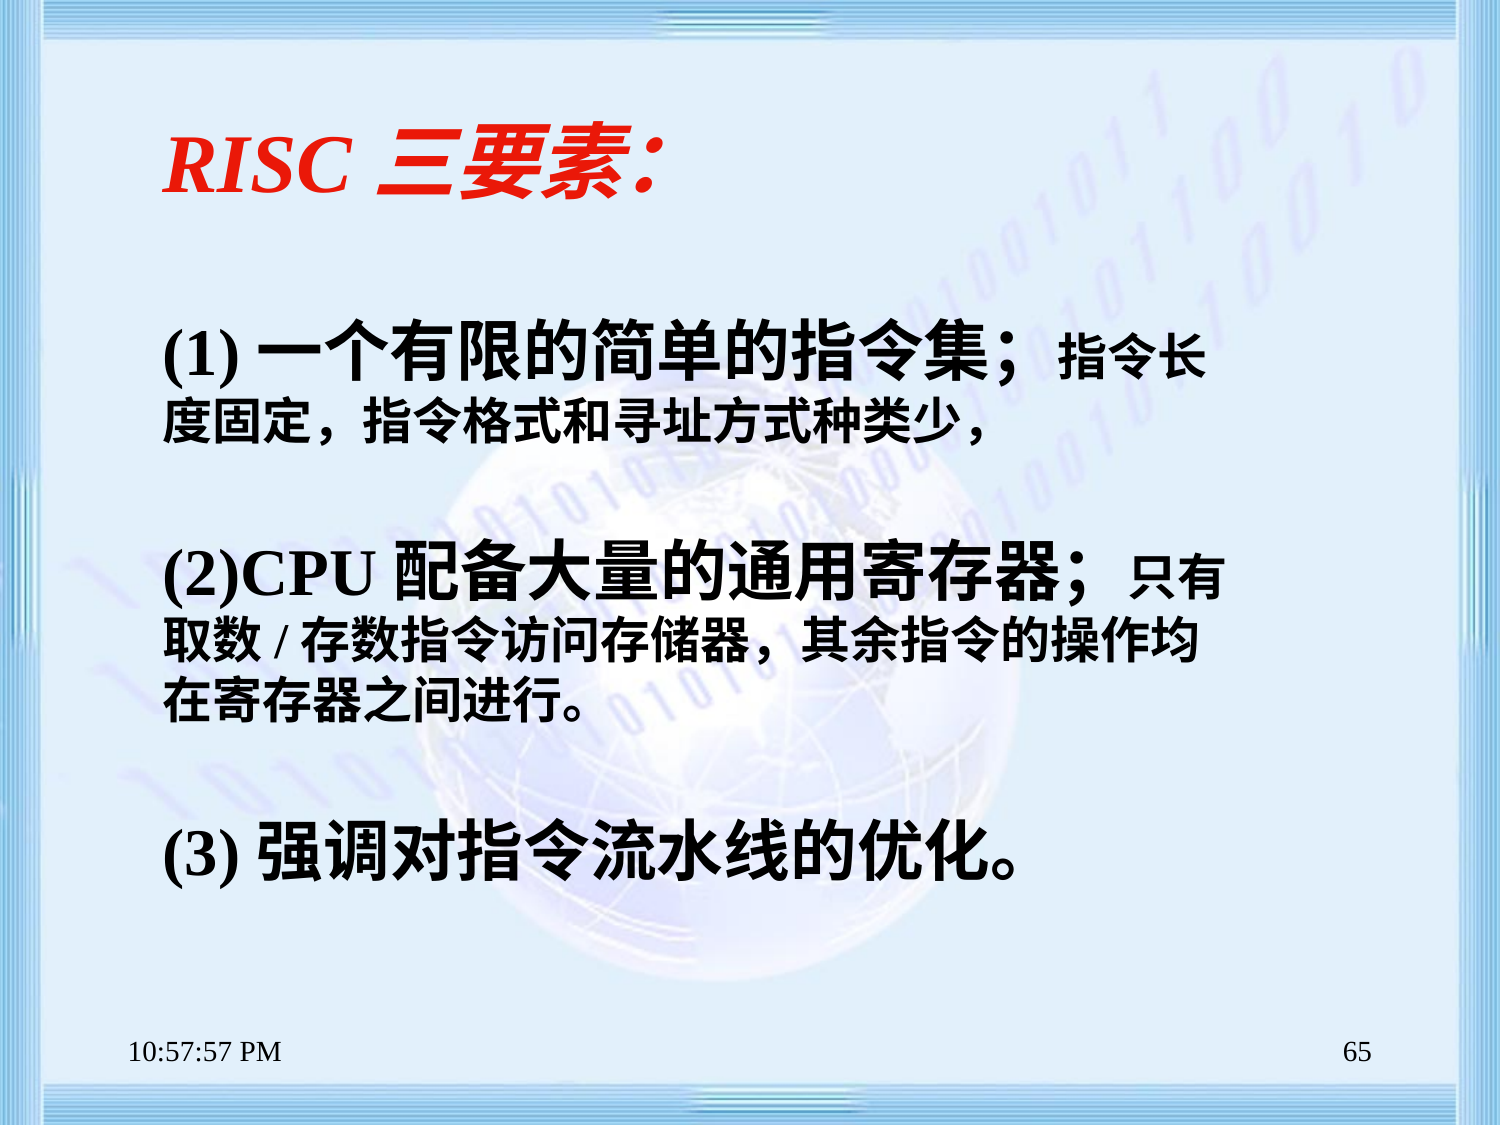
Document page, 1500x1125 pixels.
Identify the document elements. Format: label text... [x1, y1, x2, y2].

slide_number 65 [1074, 1024, 1388, 1101]
picture [0, 1, 1500, 1125]
text_box RISC三要素： (1)一个有限的简单的指令集；指令长度固定，指令格式和寻址方式种类少， (2)CPU配备大量的通用寄存器；只有取数/存数指令访问存储器，其余指令的操作均在寄存器之间进行。 (3)强调对指令流水线的优化。 [147, 101, 1248, 897]
slide_number 上午8时47分39秒 [112, 1024, 426, 1101]
